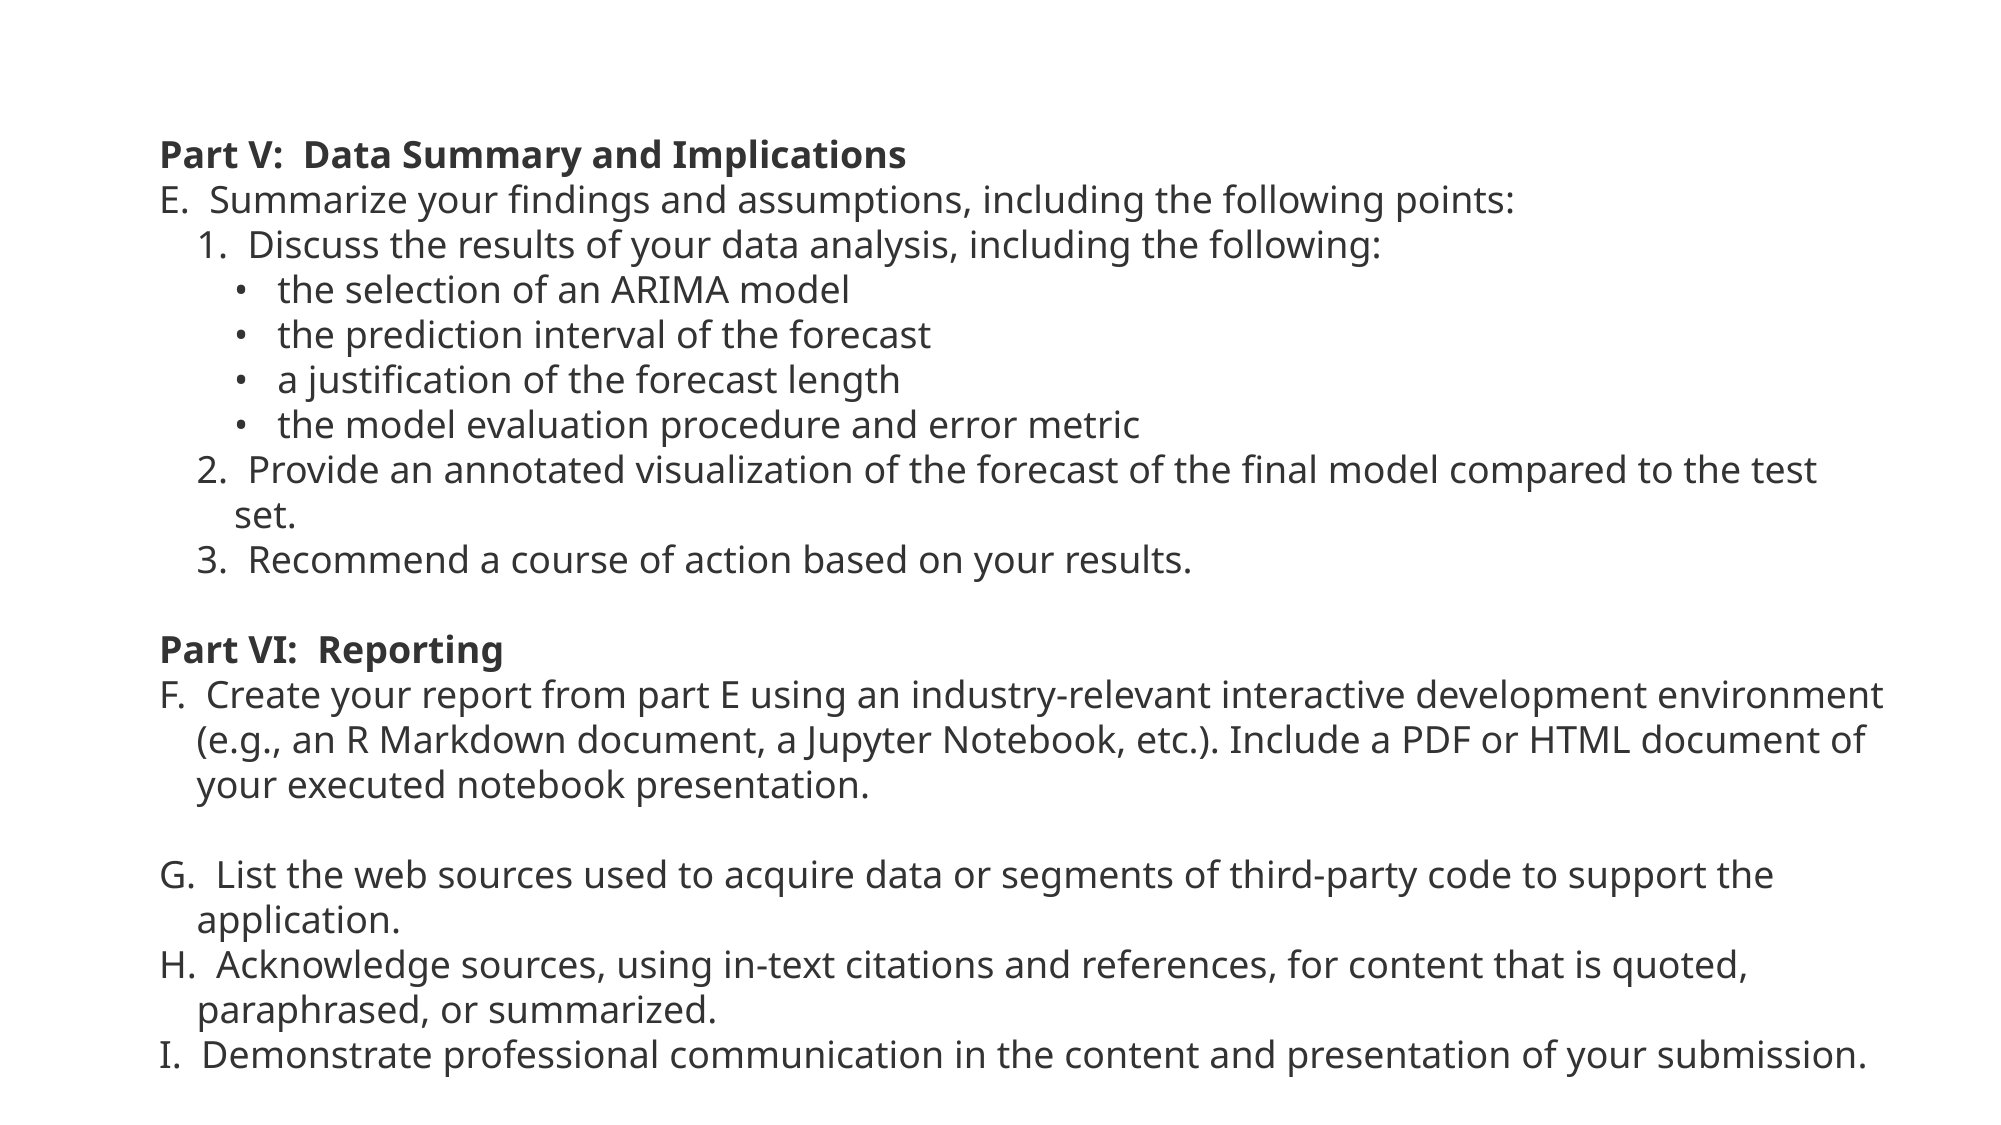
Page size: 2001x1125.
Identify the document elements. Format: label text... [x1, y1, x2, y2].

text_box Part V: Data Summary and Implications E. Summarize your findings and assumptions, including the following points: 1. Discuss the results of your data analysis, including the following: • the selection of an ARIMA model • the prediction interval of the forecast • a justification of the forecast length • the model evaluation procedure and error metric 2. Provide an annotated visualization of the forecast of the final model compared to the test set. 3. Recommend a course of action based on your results. Part VI: Reporting F. Create your report from part E using an industry-relevant interactive development environment (e.g., an R Markdown document, a Jupyter Notebook, etc.). Include a PDF or HTML document of your executed notebook presentation. G. List the web sources used to acquire data or segments of third-party code to support the application. H. Acknowledge sources, using in-text citations and references, for content that is quoted, paraphrased, or summarized. I. Demonstrate professional communication in the content and presentation of your submission. [144, 123, 1902, 1083]
